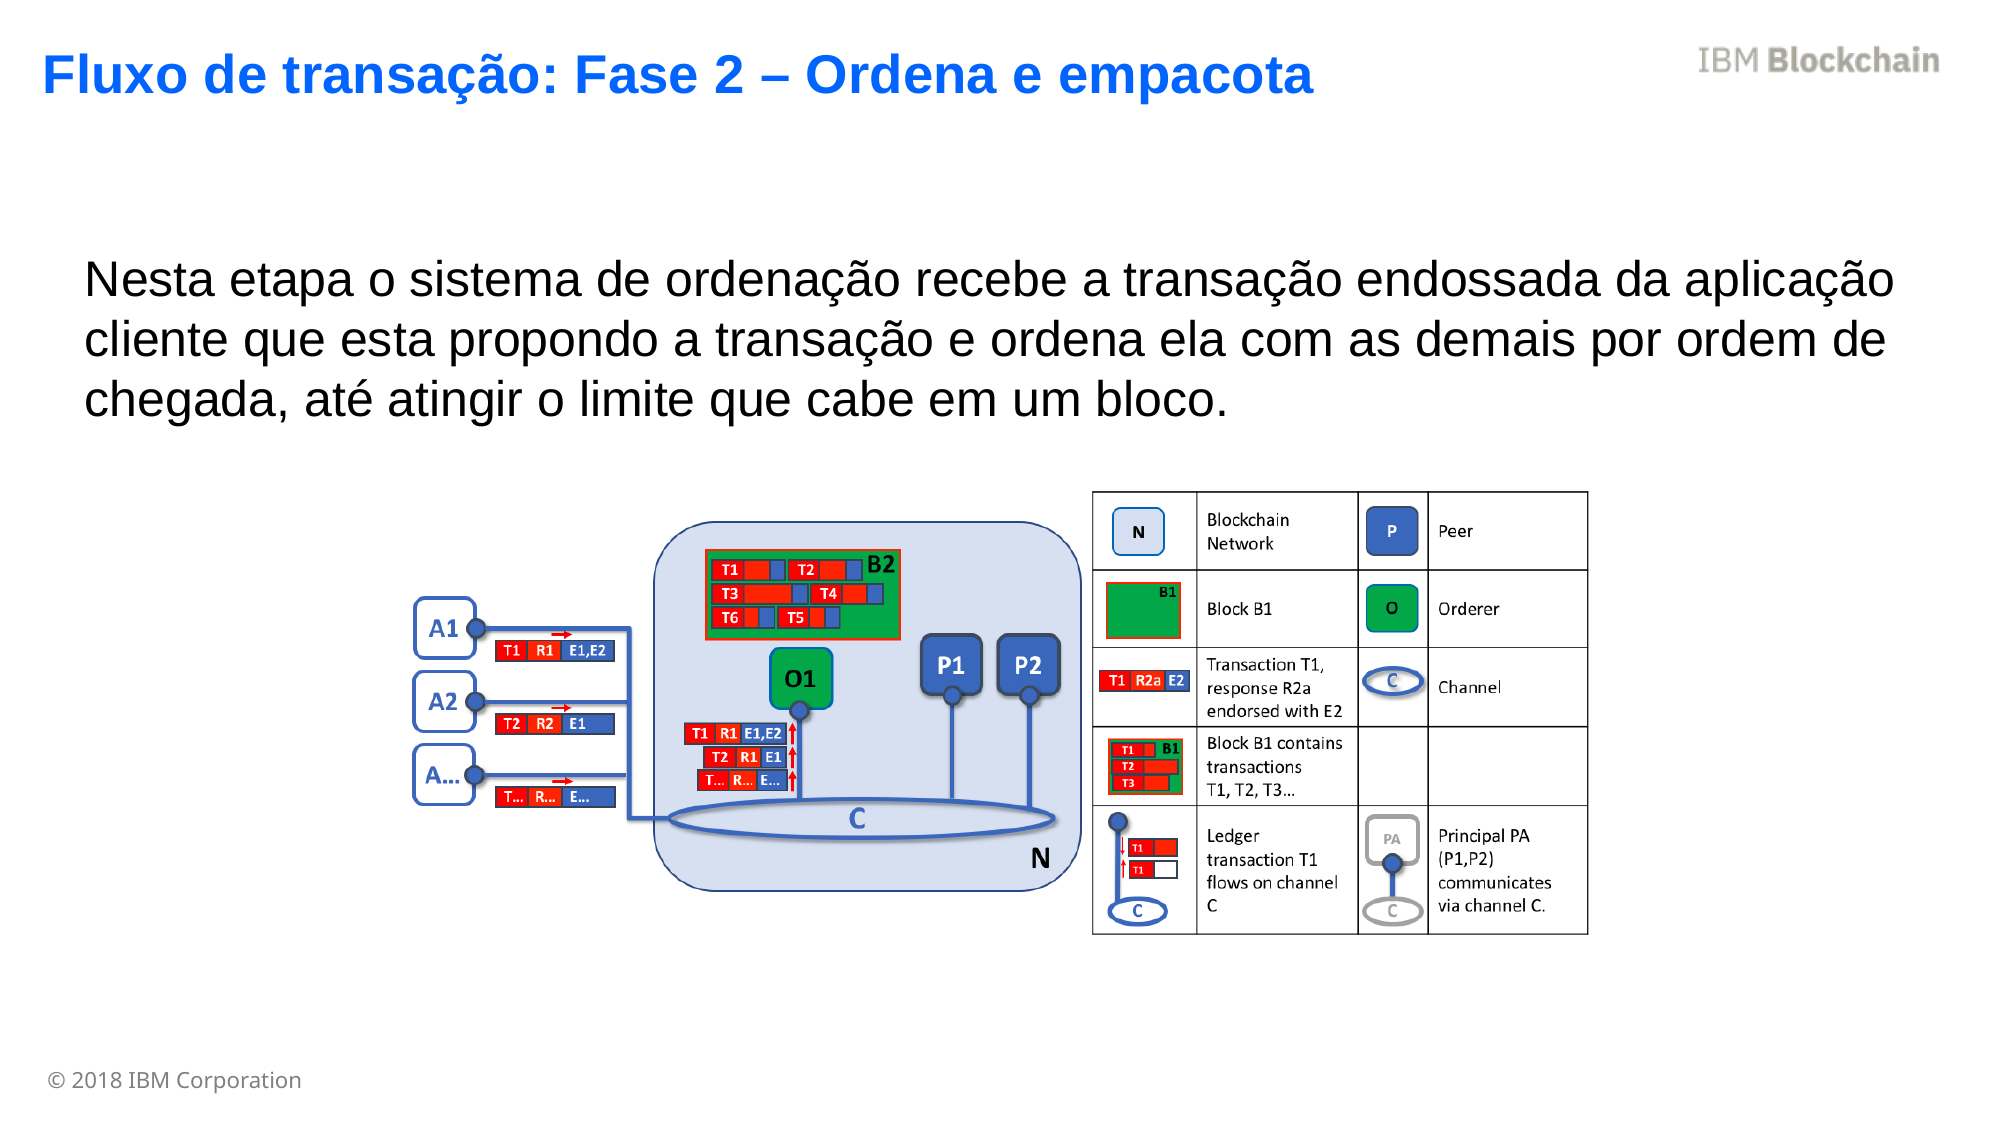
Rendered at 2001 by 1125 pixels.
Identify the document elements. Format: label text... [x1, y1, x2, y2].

text_box Nesta etapa o sistema de ordenação recebe a transação endossada da aplicação cliente que esta propondo a transação e ordena ela com as demais por ordem de chegada, até atingir o limite que cabe em um bloco. [70, 239, 1925, 615]
list Fluxo de transação: Fase 2 – Ordena e empacota [27, 31, 1589, 157]
picture [404, 482, 1596, 965]
picture [1686, 38, 1952, 82]
